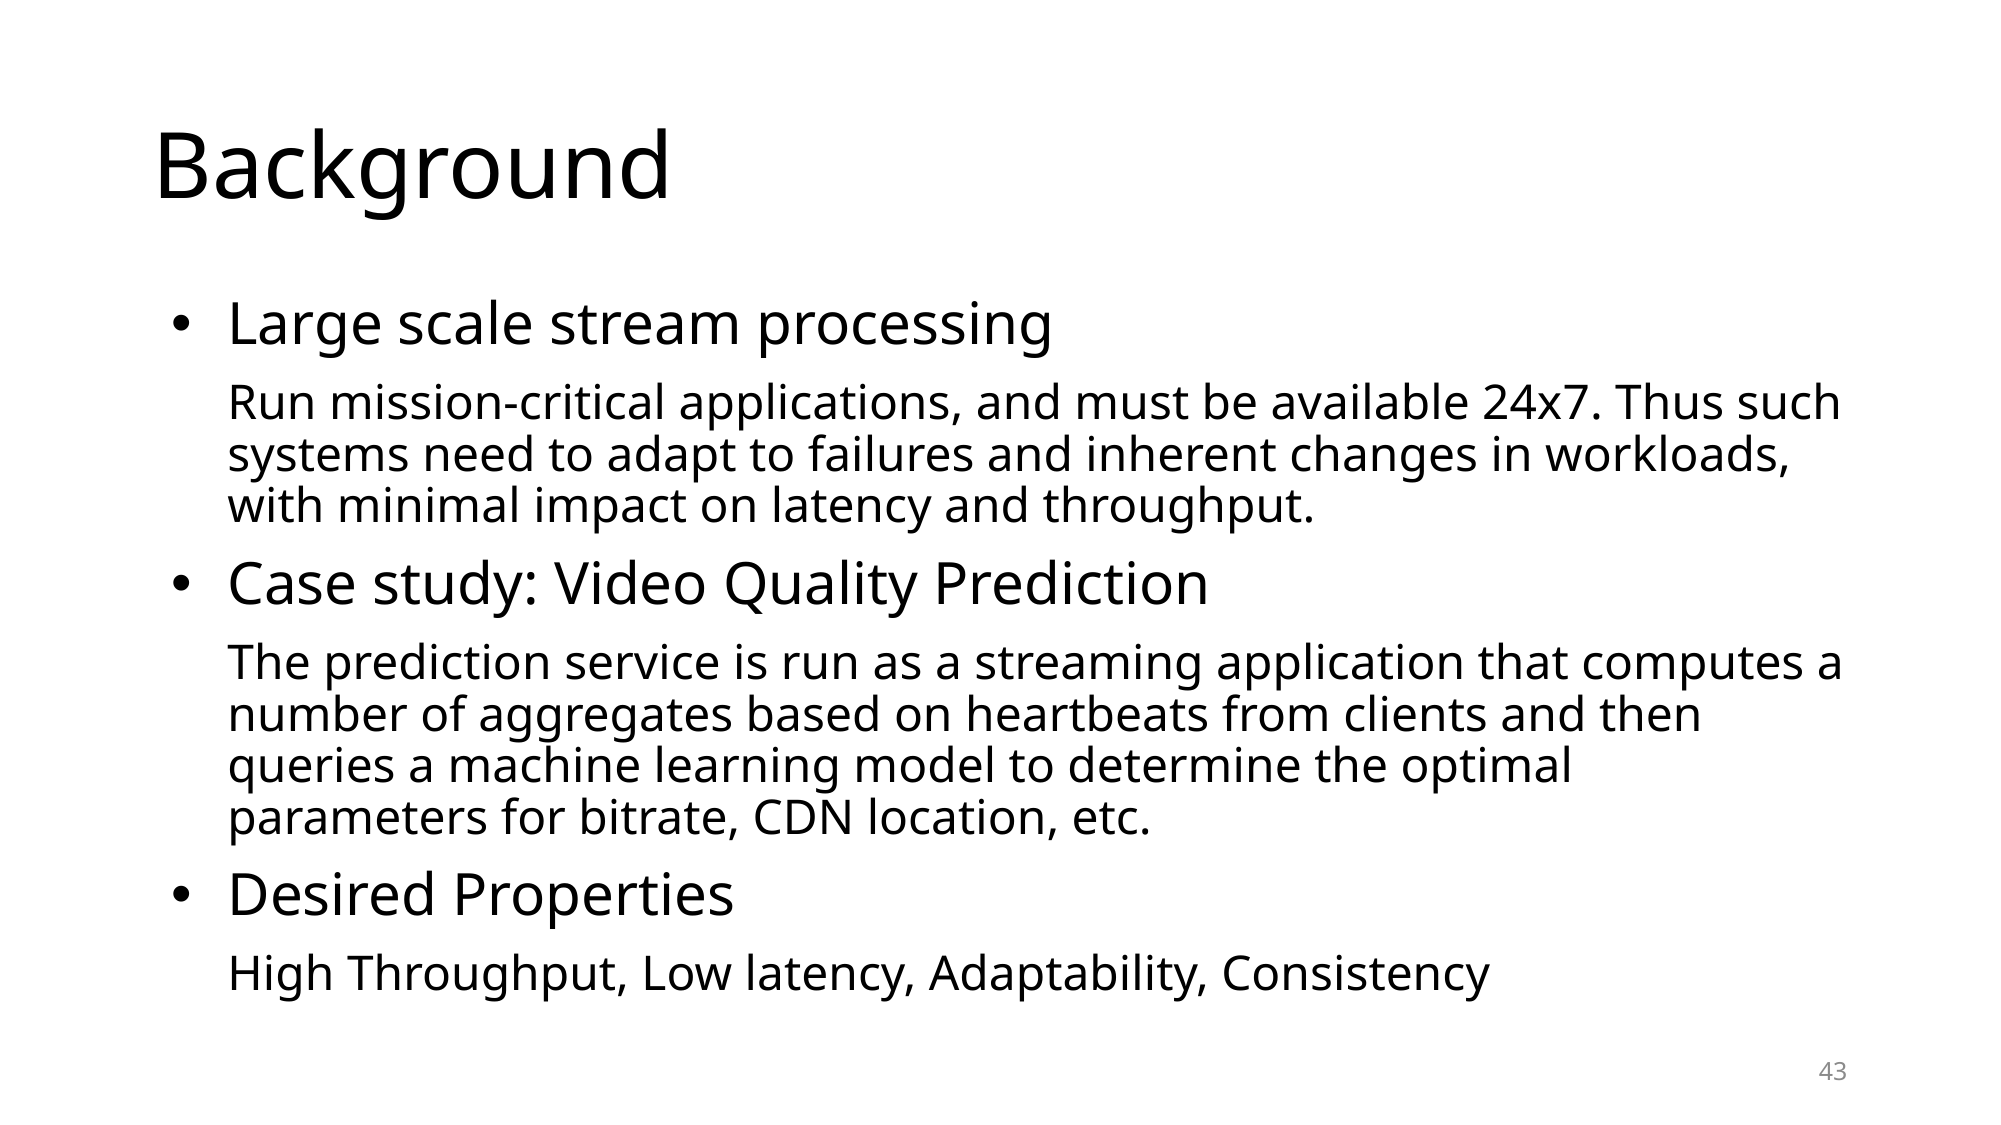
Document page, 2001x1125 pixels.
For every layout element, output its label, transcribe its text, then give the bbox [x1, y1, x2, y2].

slide_number 43 [1412, 1042, 1863, 1103]
title Background [137, 59, 1863, 278]
list Large scale stream processing Run mission-critical applications, and must be available 24x7. Thus such systems need to adapt to failures and inherent changes in workloads, with minimal impact on latency and throughput. Case study: Video Quality Prediction The prediction service is run as a streaming application that computes a number of aggregates based on heartbeats from clients and then queries a machine learning model to determine the optimal parameters for bitrate, CDN location, etc. Desired Properties High Throughput, Low latency, Adaptability, Consistency [137, 287, 1863, 1001]
